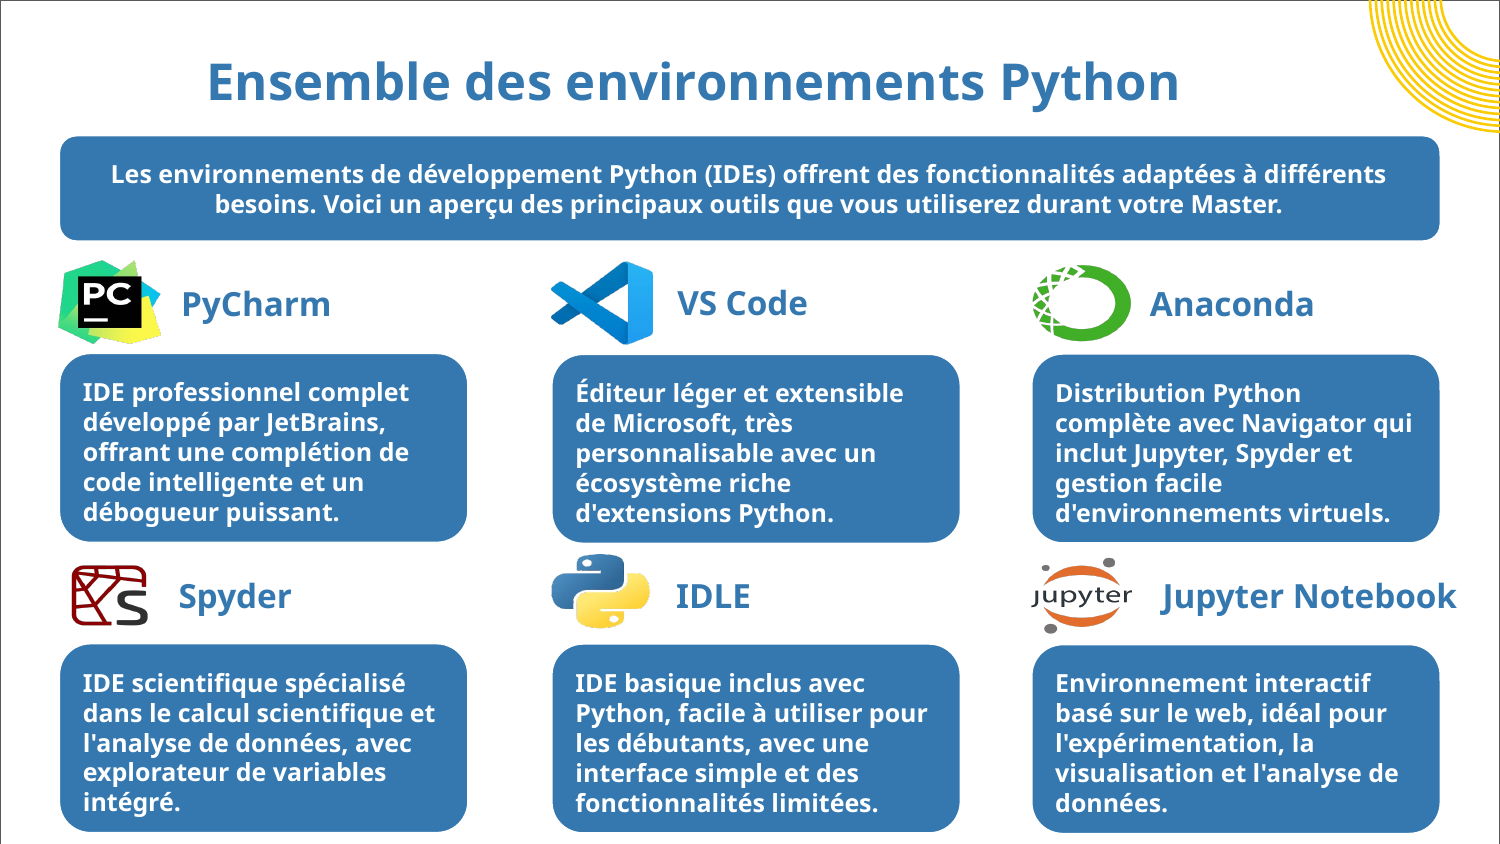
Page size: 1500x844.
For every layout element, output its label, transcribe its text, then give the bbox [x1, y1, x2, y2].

picture [550, 261, 653, 346]
text_box [0, 0, 1500, 844]
picture [58, 260, 161, 344]
text_box IDE professionnel complet développé par JetBrains, offrant une complétion de code intelligente et un débogueur puissant. [58, 352, 469, 544]
text_box IDE basique inclus avec Python, facile à utiliser pour les débutants, avec une interface simple et des fonctionnalités limitées. [551, 643, 962, 834]
picture [58, 553, 161, 638]
picture [1030, 261, 1133, 346]
text_box Éditeur léger et extensible de Microsoft, très personnalisable avec un écosystème riche d'extensions Python. [551, 353, 962, 545]
text_box Spyder [166, 569, 469, 622]
picture [1030, 553, 1133, 638]
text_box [1386, 0, 1500, 178]
text_box PyCharm [166, 277, 472, 330]
text_box Anaconda [1136, 277, 1436, 330]
text_box IDE scientifique spécialisé dans le calcul scientifique et l'analyse de données, avec explorateur de variables intégré. [58, 642, 469, 834]
title Ensemble des environnements Python [191, 34, 1381, 126]
text_box Environnement interactif basé sur le web, idéal pour l'expérimentation, la visualisation et l'analyse de données. [1030, 643, 1442, 835]
text_box VS Code [659, 276, 962, 329]
text_box Jupyter Notebook [1145, 569, 1500, 622]
text_box IDLE [658, 569, 963, 622]
text_box Distribution Python complète avec Navigator qui inclut Jupyter, Spyder et gestion facile d'environnements virtuels. [1030, 353, 1442, 544]
picture [550, 553, 653, 638]
text_box Les environnements de développement Python (IDEs) offrent des fonctionnalités adaptées à différents besoins. Voici un aperçu des principaux outils que vous utiliserez durant votre Master. [58, 134, 1442, 242]
